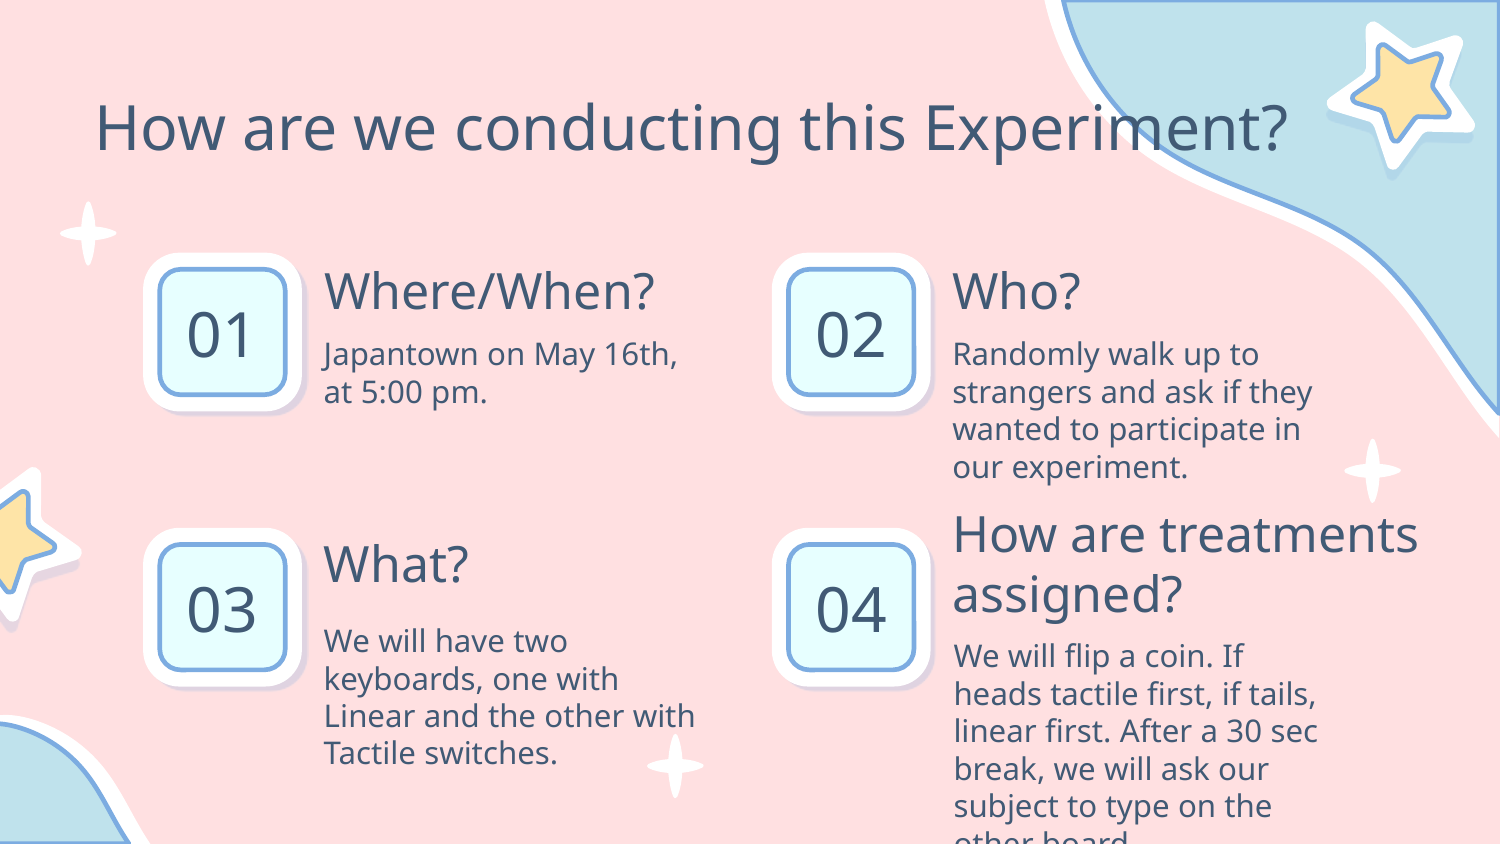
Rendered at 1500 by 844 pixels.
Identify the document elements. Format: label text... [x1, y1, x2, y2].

subtitle Japantown on May 16th, at 5:00 pm. [308, 319, 729, 421]
text_box [1344, 438, 1401, 503]
subtitle Randomly walk up to strangers and ask if they wanted to participate in our experiment. [937, 325, 1355, 492]
subtitle We will have two keyboards, one with Linear and the other with Tactile switches. [308, 606, 729, 708]
subtitle We will flip a coin. If heads tactile first, if tails, linear first. After a 30 sec break, we will ask our subject to type on the other board. [938, 621, 1356, 723]
title How are we conducting this Experiment? [79, 72, 1296, 167]
title Where/When? [309, 255, 729, 325]
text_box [771, 527, 931, 687]
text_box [142, 252, 303, 412]
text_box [1301, 0, 1500, 186]
title What? [308, 527, 728, 597]
text_box [995, 560, 1500, 626]
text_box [142, 527, 303, 687]
title How are treatments assigned? [937, 527, 1500, 597]
title Who? [937, 255, 1357, 325]
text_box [771, 252, 931, 412]
